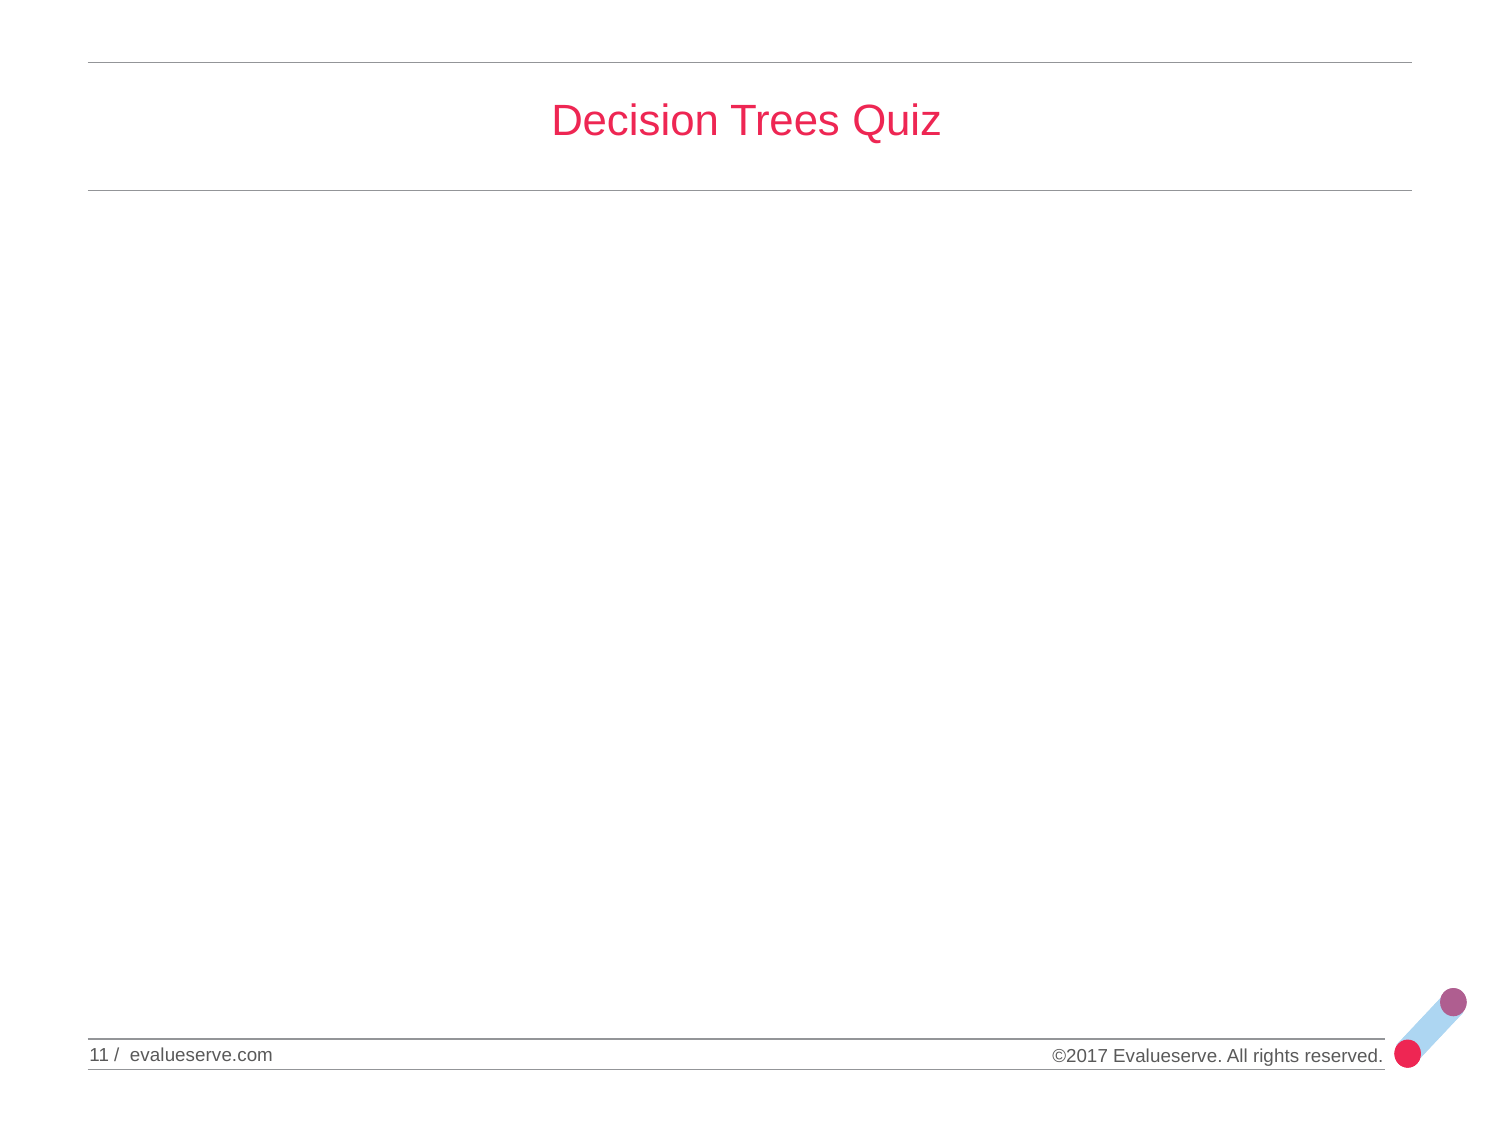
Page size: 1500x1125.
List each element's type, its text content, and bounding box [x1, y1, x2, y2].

text_box Decision Trees Quiz [84, 85, 1409, 202]
footer ©2017 Evalueserve. All rights reserved. [908, 1041, 1384, 1069]
slide_number 11 / evalueserve.com [89, 1039, 311, 1069]
